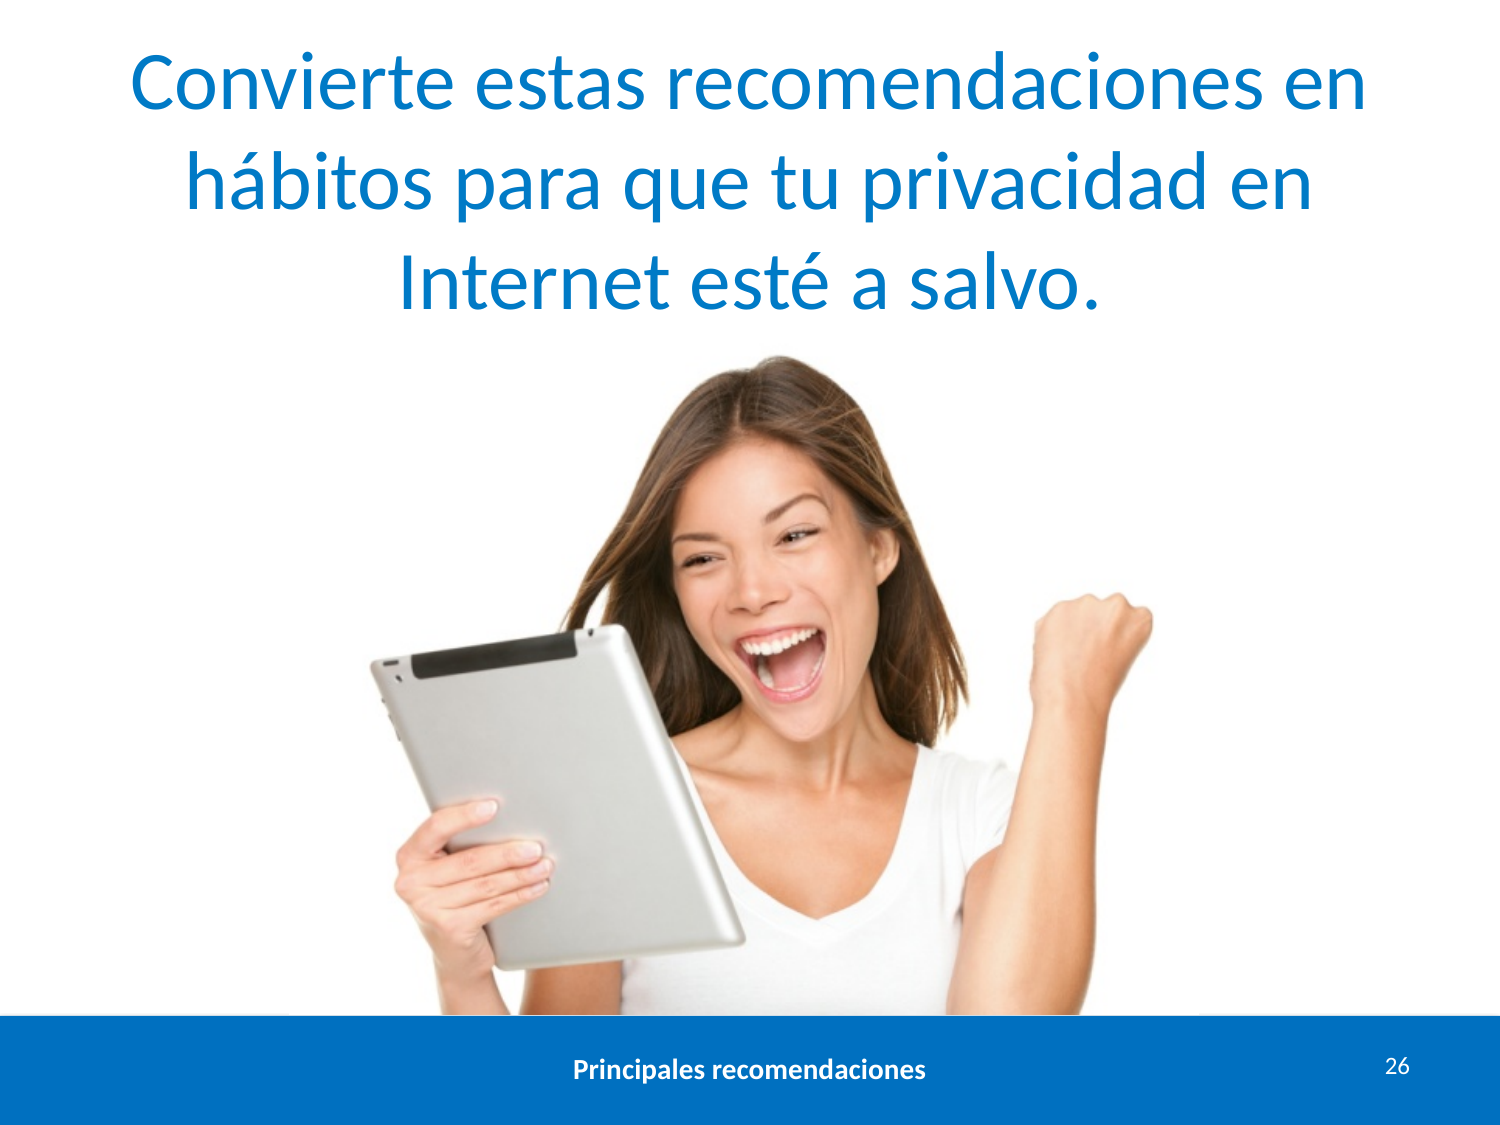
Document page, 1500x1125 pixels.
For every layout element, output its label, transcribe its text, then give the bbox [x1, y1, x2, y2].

slide_number 26 [1074, 1042, 1425, 1103]
text_box Convierte estas recomendaciones en hábitos para que tu privacidad en Internet esté a salvo. [41, 19, 1459, 362]
picture [288, 331, 1200, 1015]
footer Principales recomendaciones [478, 1042, 1022, 1103]
